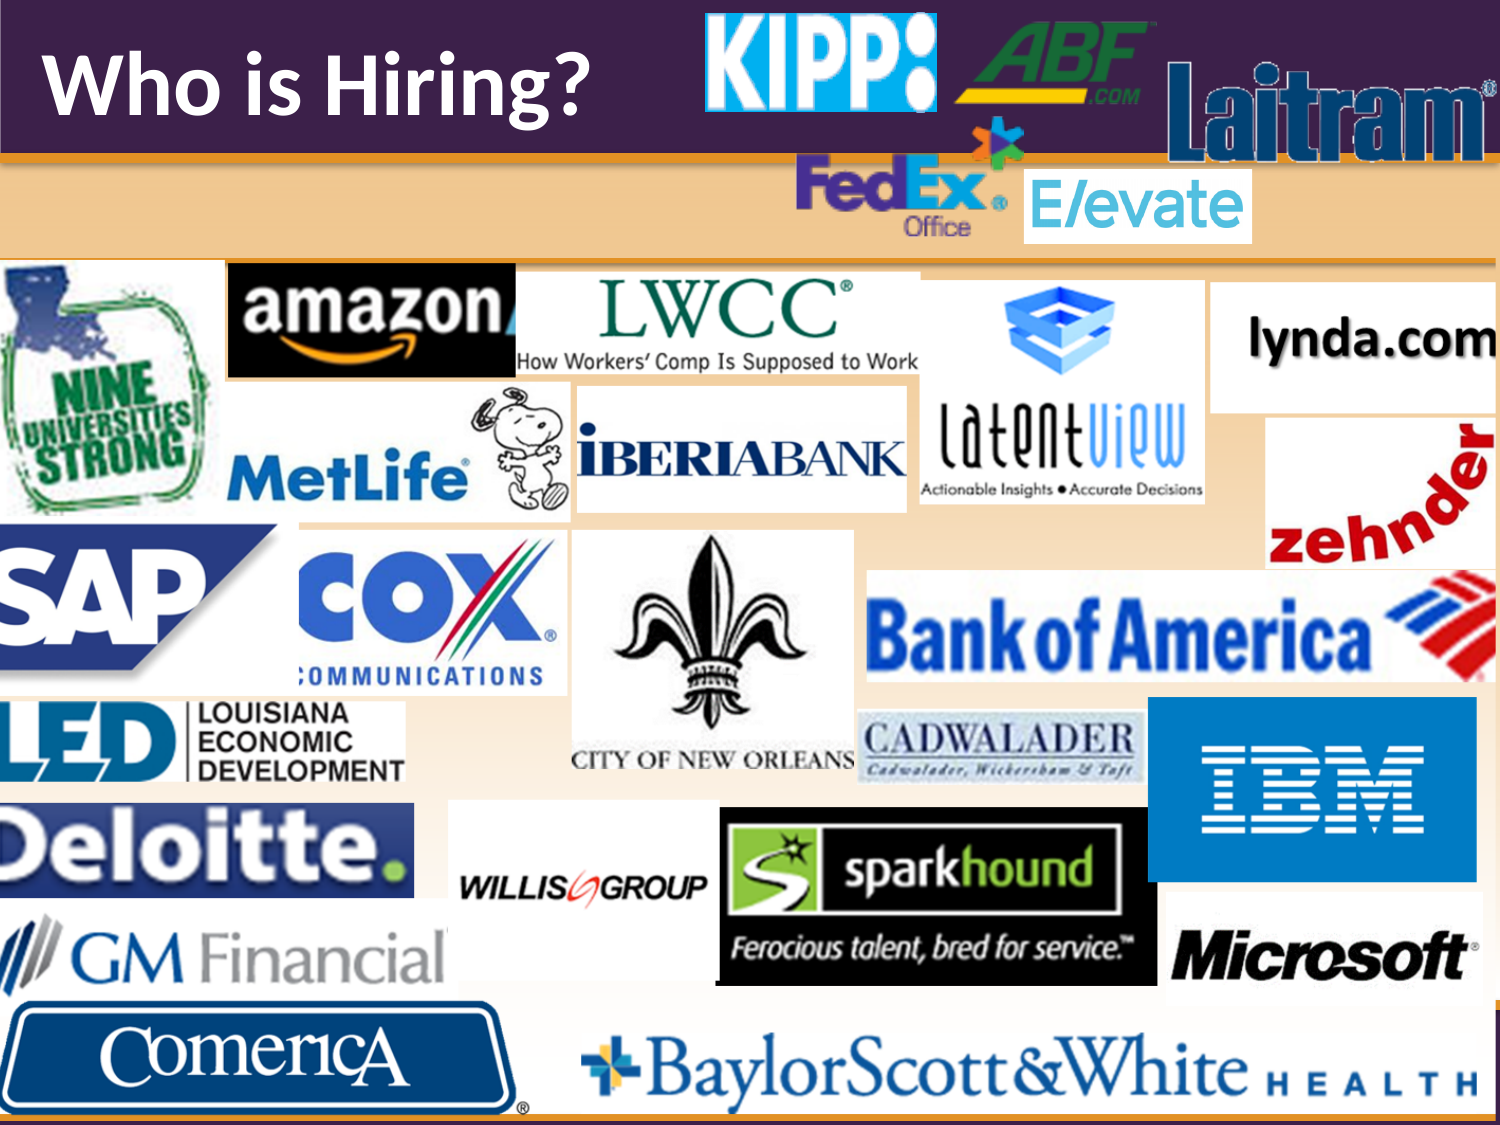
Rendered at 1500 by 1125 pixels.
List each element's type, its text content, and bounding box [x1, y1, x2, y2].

picture [797, 12, 847, 110]
picture [708, 12, 766, 110]
picture [0, 258, 1496, 1122]
picture [951, 15, 1161, 112]
picture [770, 12, 785, 110]
title Who is Hiring? [26, 0, 1500, 160]
picture [851, 12, 900, 110]
picture [1165, 59, 1500, 166]
picture [906, 12, 938, 57]
picture [906, 67, 938, 113]
picture [776, 115, 1253, 244]
